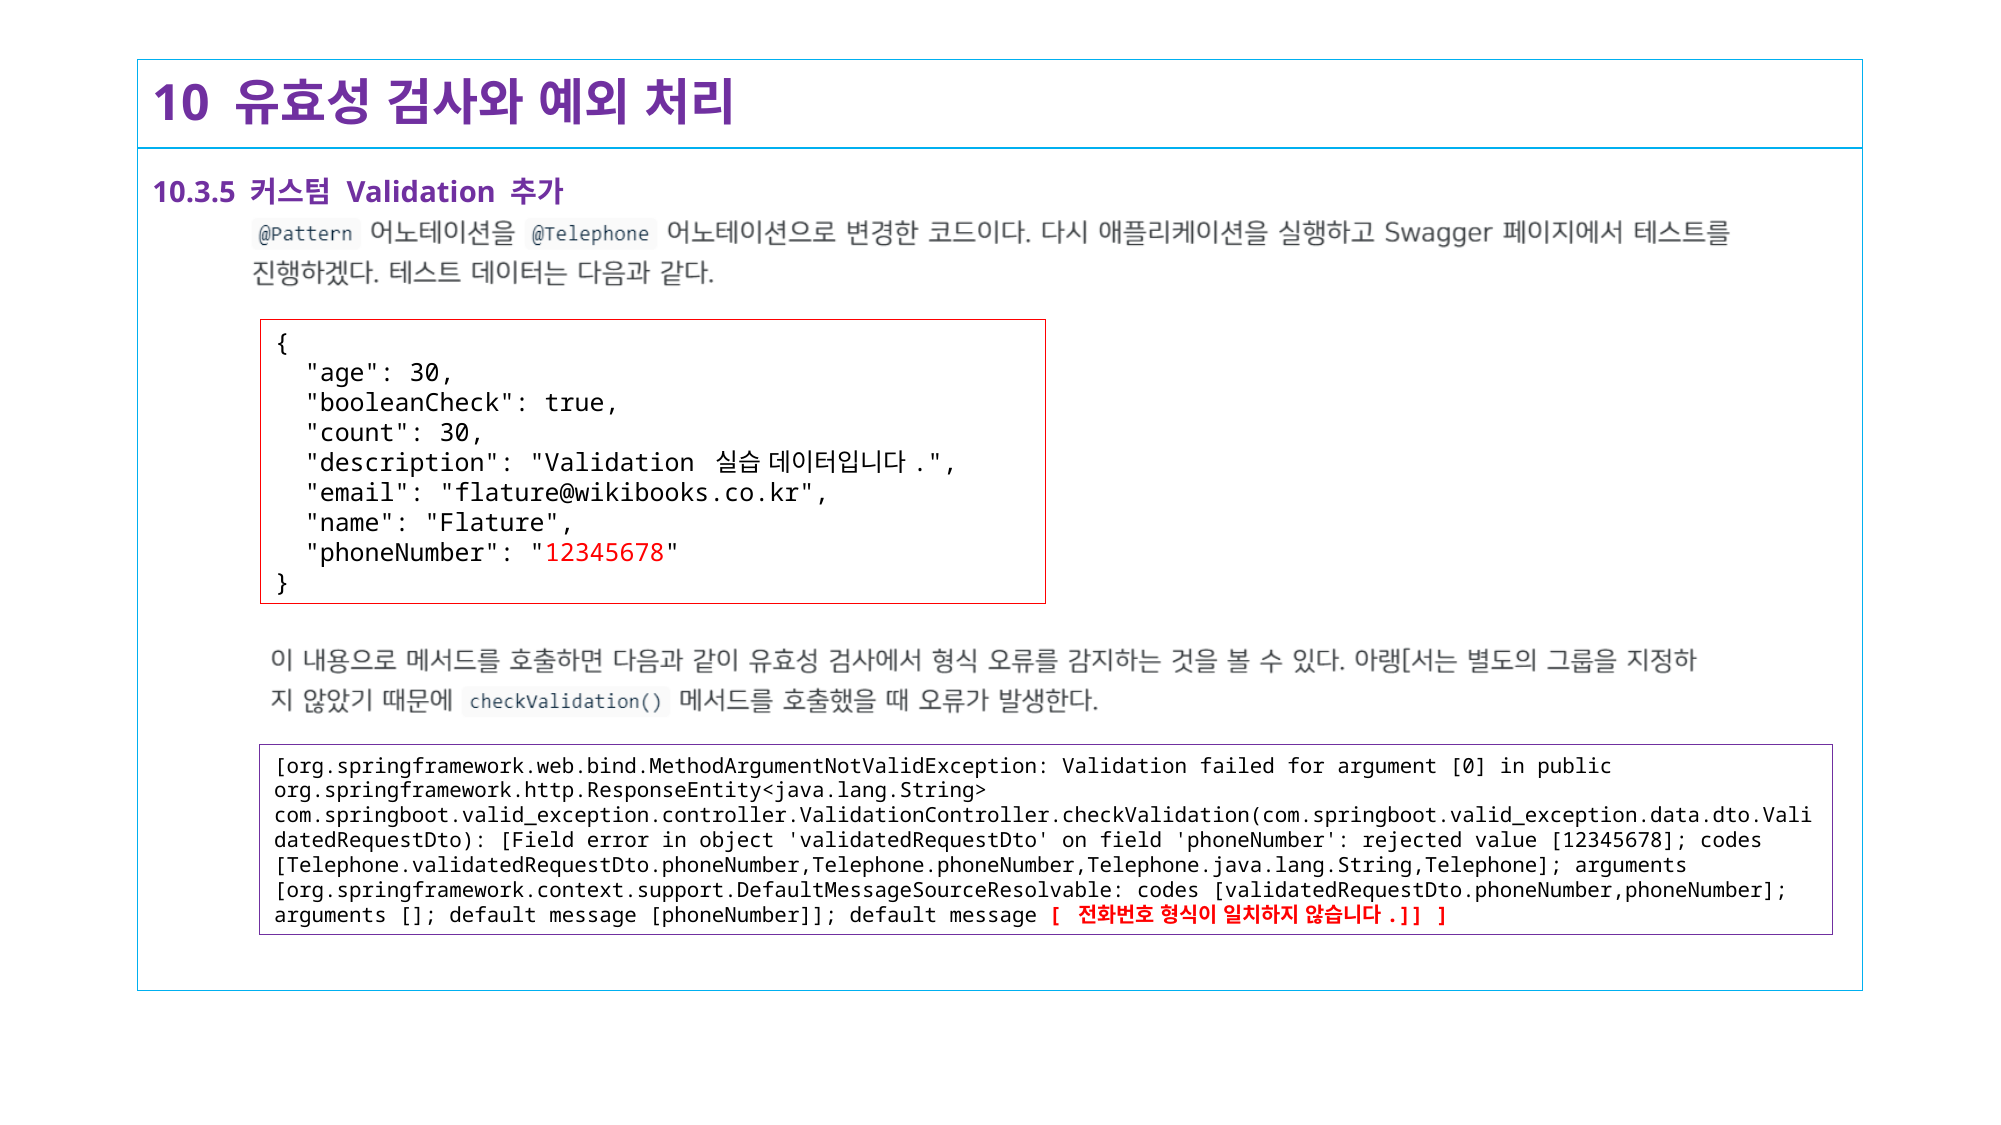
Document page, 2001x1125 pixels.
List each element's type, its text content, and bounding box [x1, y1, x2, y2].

picture [260, 635, 1704, 732]
list 10.3.5 커스텀 Validation 추가 [137, 148, 1863, 991]
text_box [org.springframework.web.bind.MethodArgumentNotValidException: Validation failed for argument [0] in public org.springframework.http.ResponseEntity<java.lang.String> com.springboot.valid_exception.controller.ValidationController.checkValidation(com.springboot.valid_exception.data.dto.ValidatedRequestDto): [Field error in object 'validatedRequestDto' on field 'phoneNumber': rejected value [12345678]; codes [Telephone.validatedRequestDto.phoneNumber,Telephone.phoneNumber,Telephone.java.lang.String,Telephone]; arguments [org.springframework.context.support.DefaultMessageSourceResolvable: codes [validatedRequestDto.phoneNumber,phoneNumber]; arguments []; default message [phoneNumber]]; default message [ 전화번호 형식이 일치하지 않습니다.]] ] [259, 744, 1833, 935]
picture [239, 205, 1744, 309]
title 10 유효성 검사와 예외 처리 [137, 59, 1863, 148]
text_box { "age": 30, "booleanCheck": true, "count": 30, "description": "Validation 실습 데이터입니다.", "email": "flature@wikibooks.co.kr", "name": "Flature", "phoneNumber": "12345678" } [260, 319, 1046, 604]
